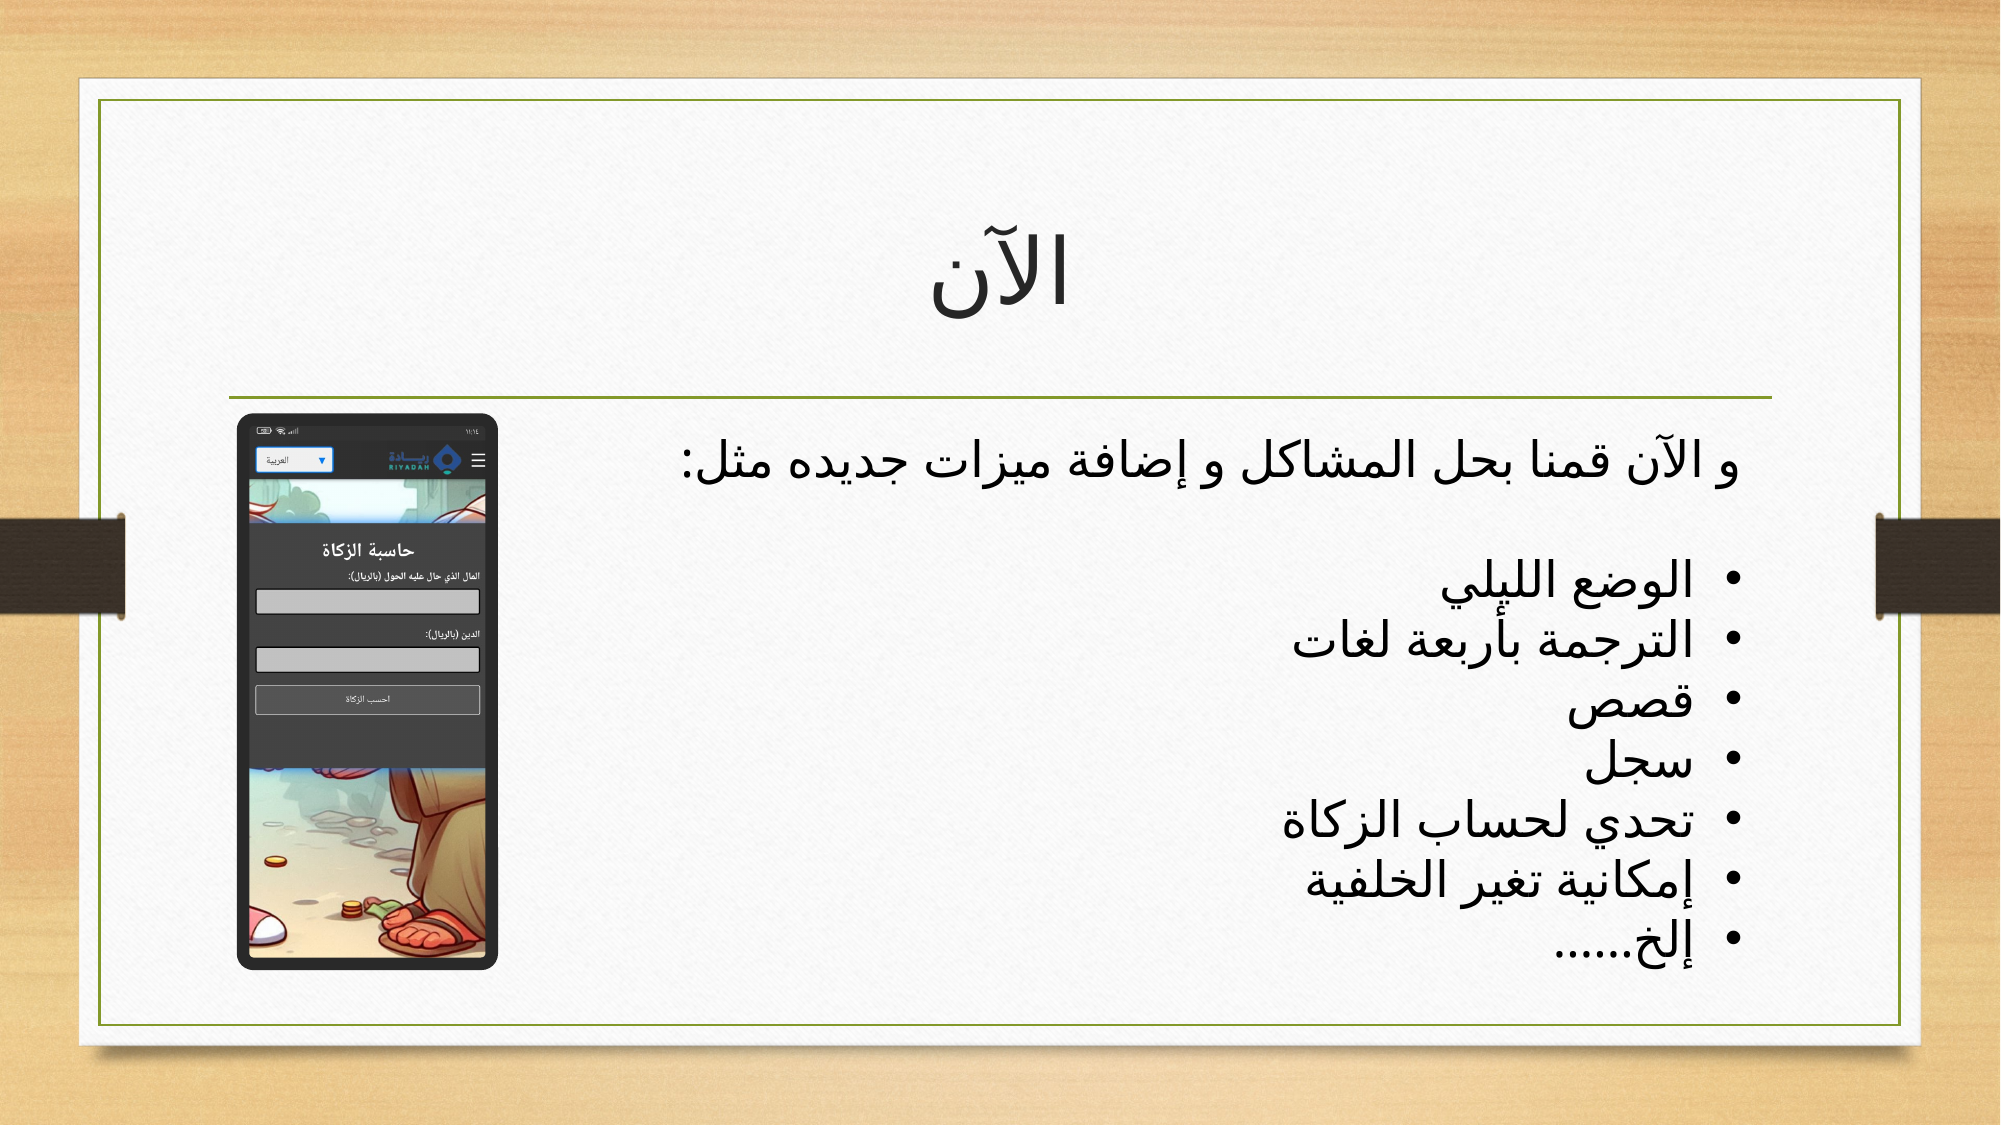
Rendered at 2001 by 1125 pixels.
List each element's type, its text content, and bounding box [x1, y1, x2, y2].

picture [0, 0, 2001, 1125]
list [242, 419, 492, 965]
title الآن [212, 161, 1788, 375]
text_box و الآن قمنا بحل المشاكل و إضافة ميزات جديده مثل: الوضع الليلي الترجمة بأربعة لغات قصص سجل تحدي لحساب الزكاة إمكانية تغير الخلفية إلخ...... [546, 419, 1757, 975]
